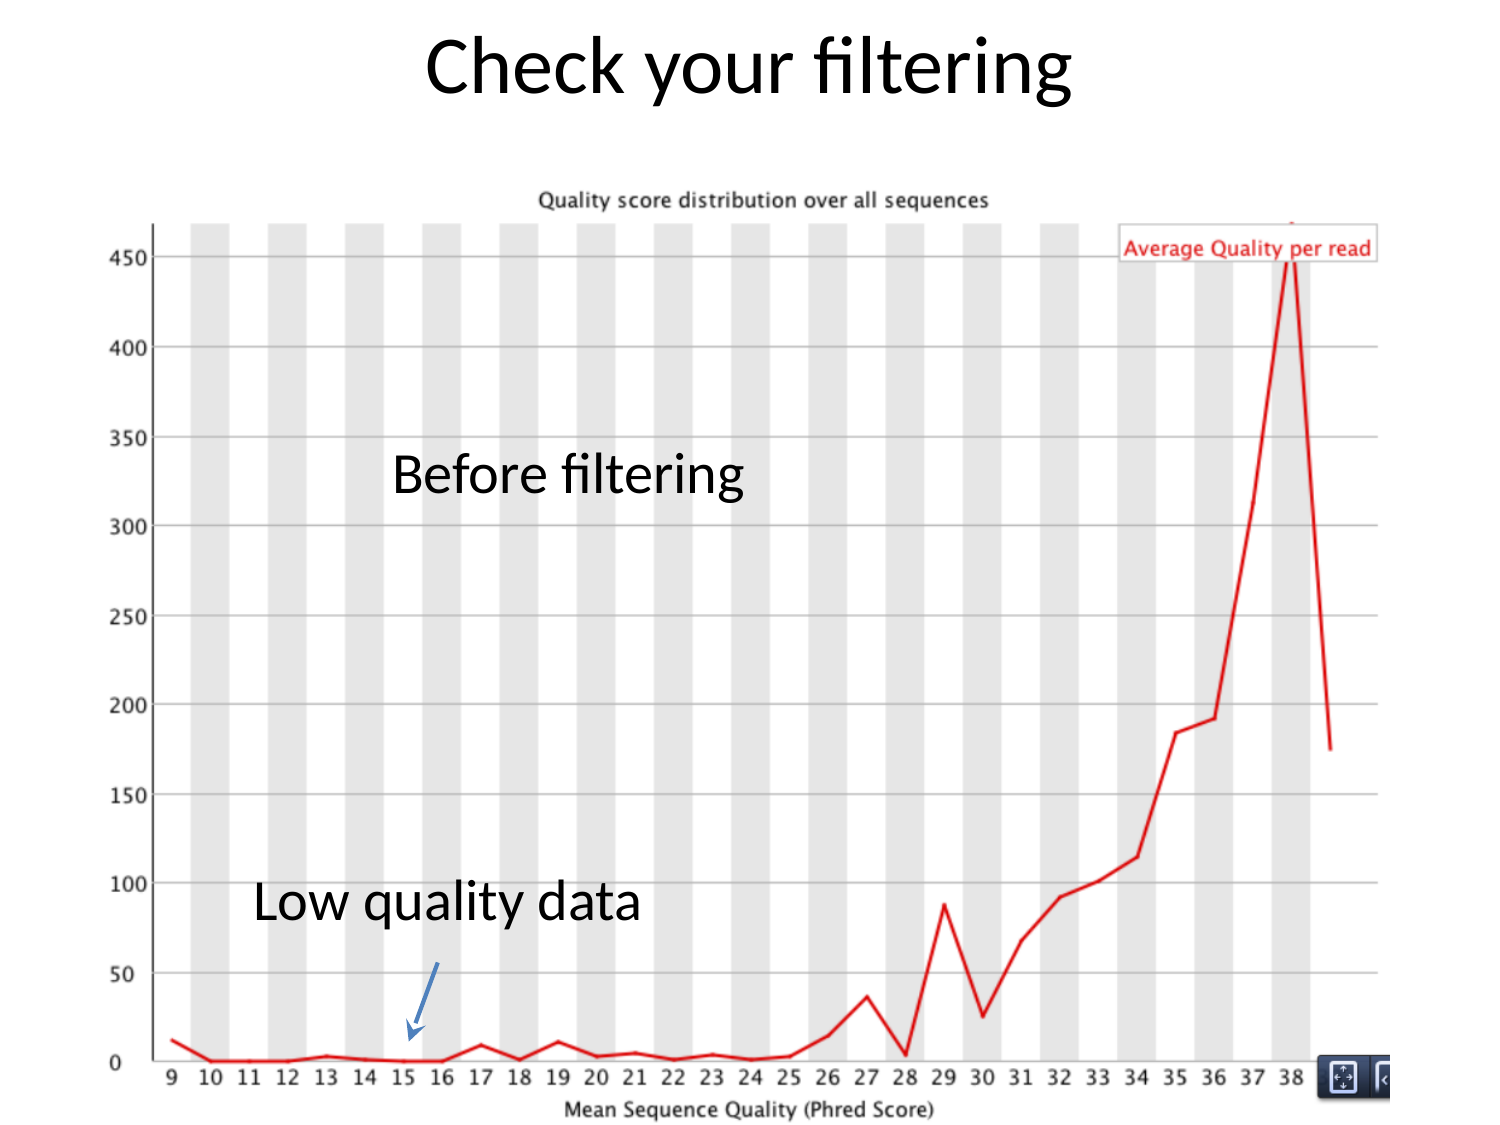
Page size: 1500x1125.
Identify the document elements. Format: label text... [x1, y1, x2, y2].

picture [108, 181, 1390, 1125]
title Check your filtering [75, 8, 1425, 114]
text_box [408, 962, 438, 1042]
